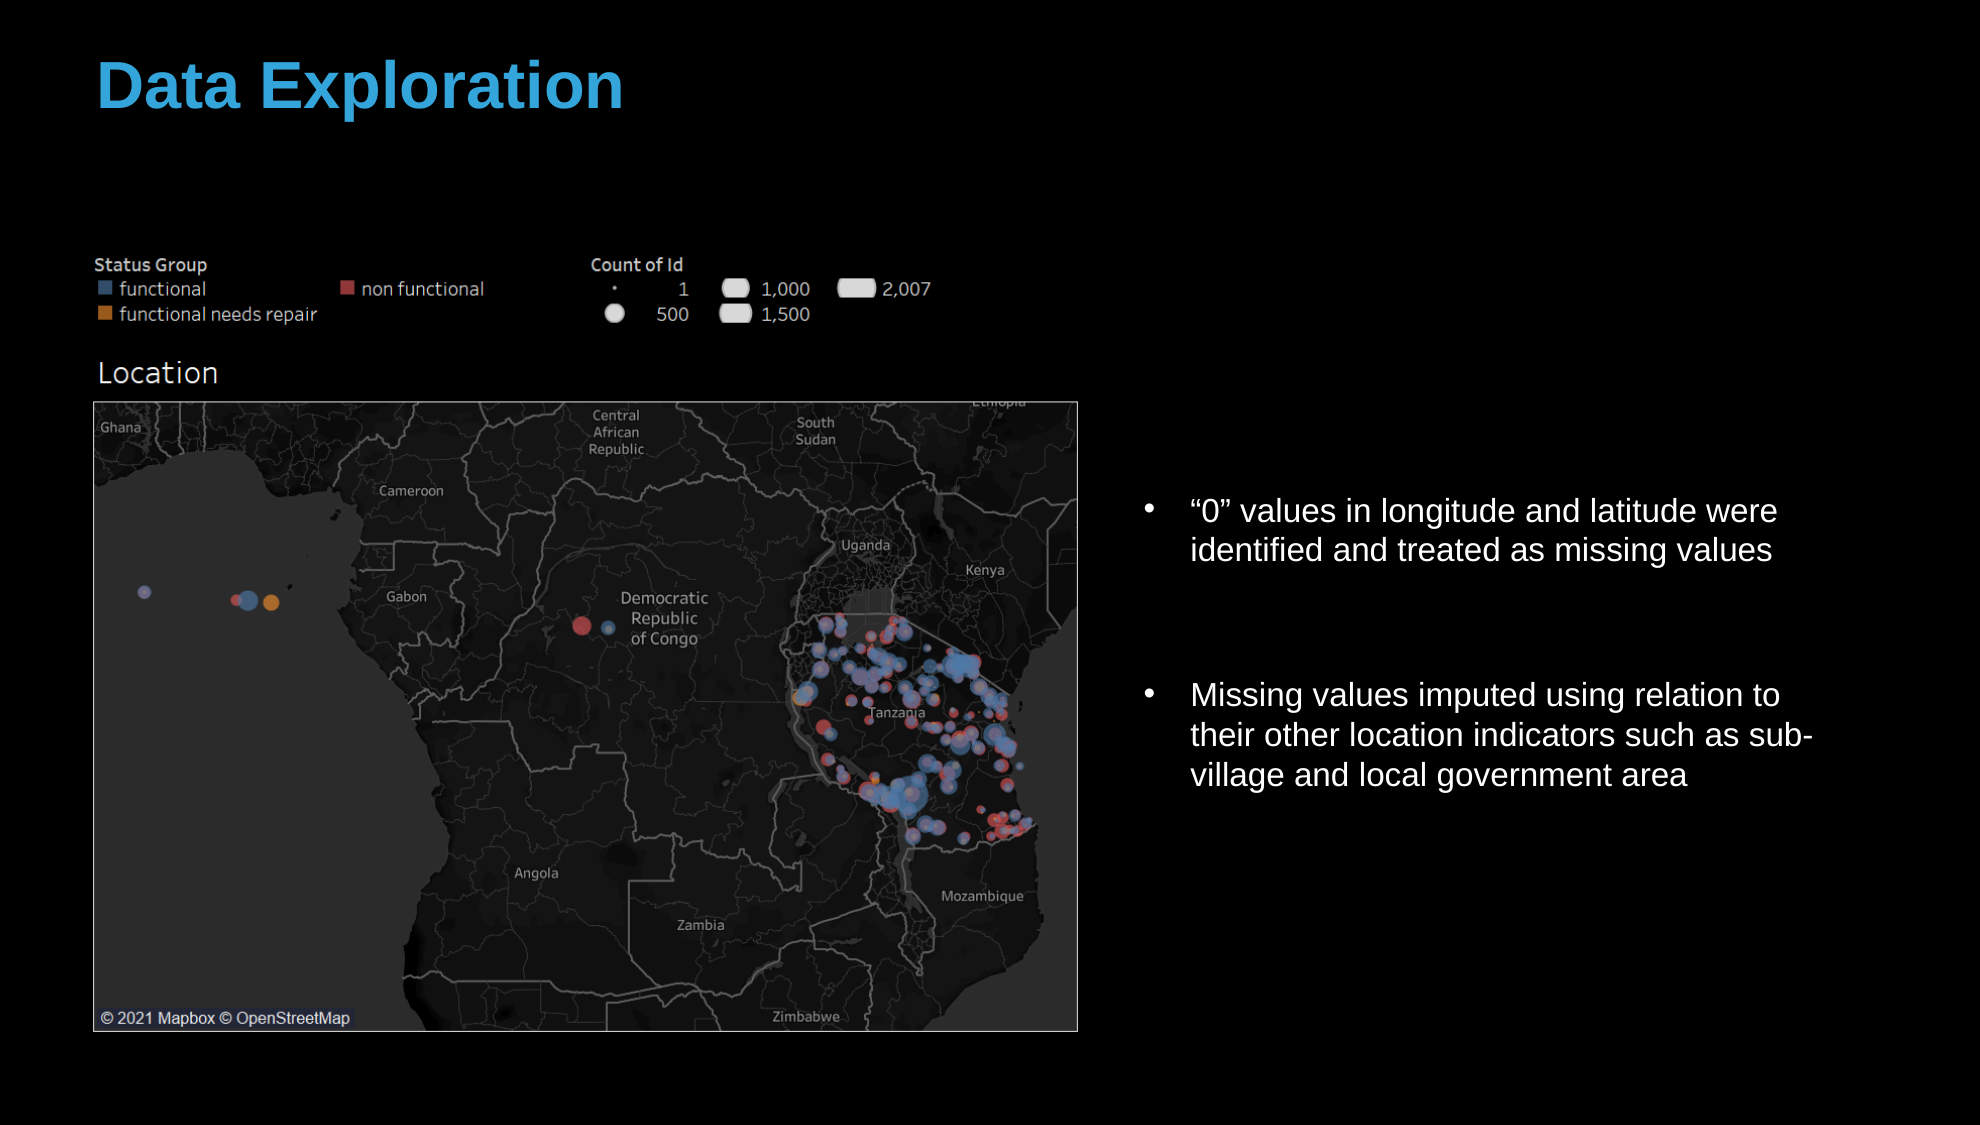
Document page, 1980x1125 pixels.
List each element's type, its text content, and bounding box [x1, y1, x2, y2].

picture [81, 237, 1090, 1045]
text_box “0” values in longitude and latitude were identified and treated as missing values Missing values imputed using relation to their other location indicators such as sub-village and local government area [1128, 385, 1842, 896]
title Data Exploration [81, 19, 1869, 145]
